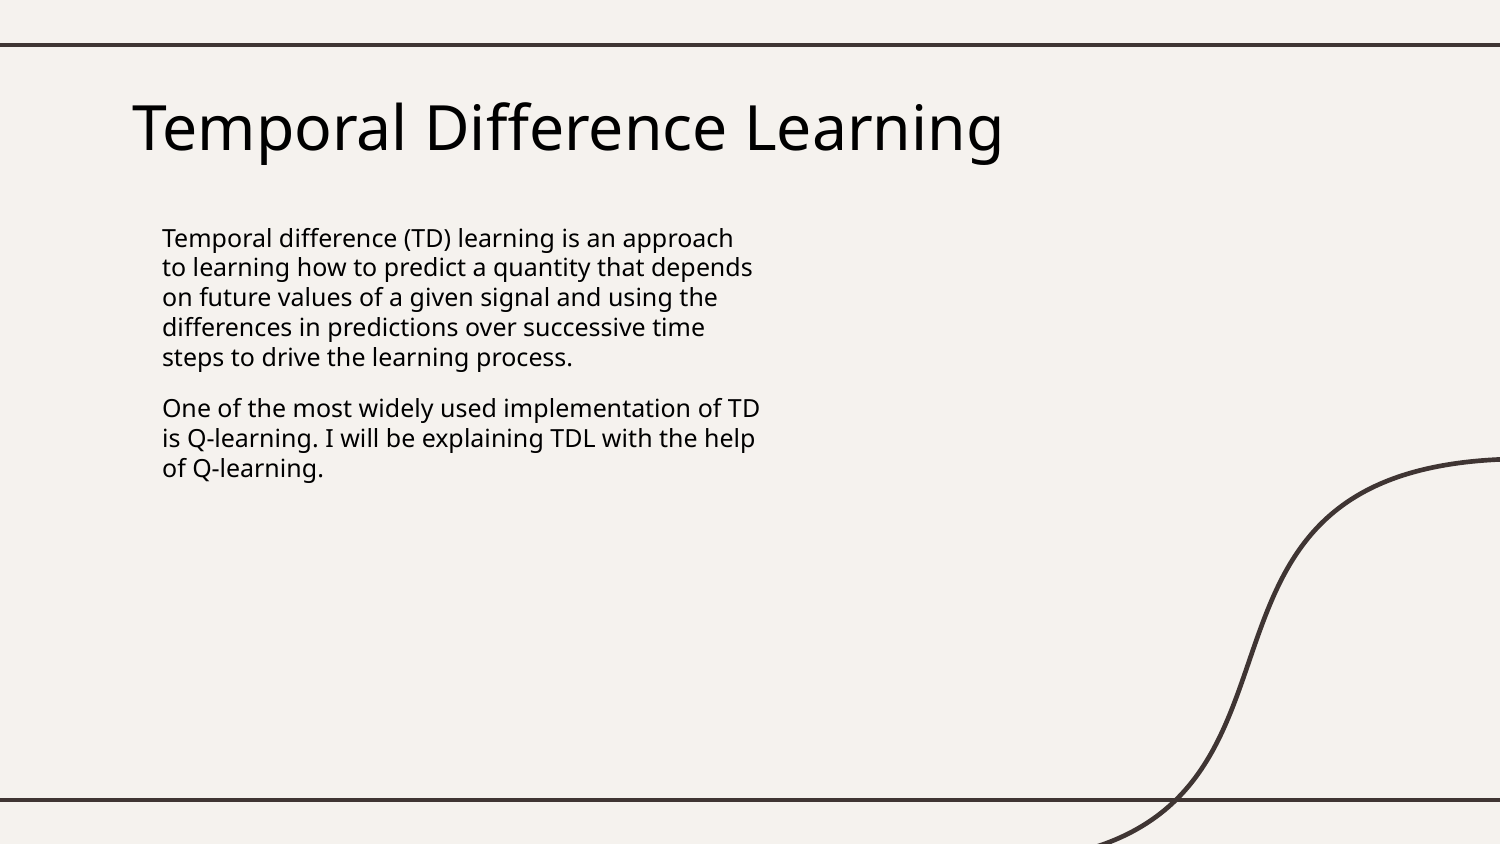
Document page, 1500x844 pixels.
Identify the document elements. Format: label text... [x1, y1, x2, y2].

title Temporal Difference Learning [116, 72, 1049, 167]
subtitle Temporal difference (TD) learning is an approach to learning how to predict a quantity that depends on future values of a given signal and using the differences in predictions over successive time steps to drive the learning process. One of the most widely used implementation of TD is Q-learning. I will be explaining TDL with the help of Q-learning. [146, 207, 779, 667]
